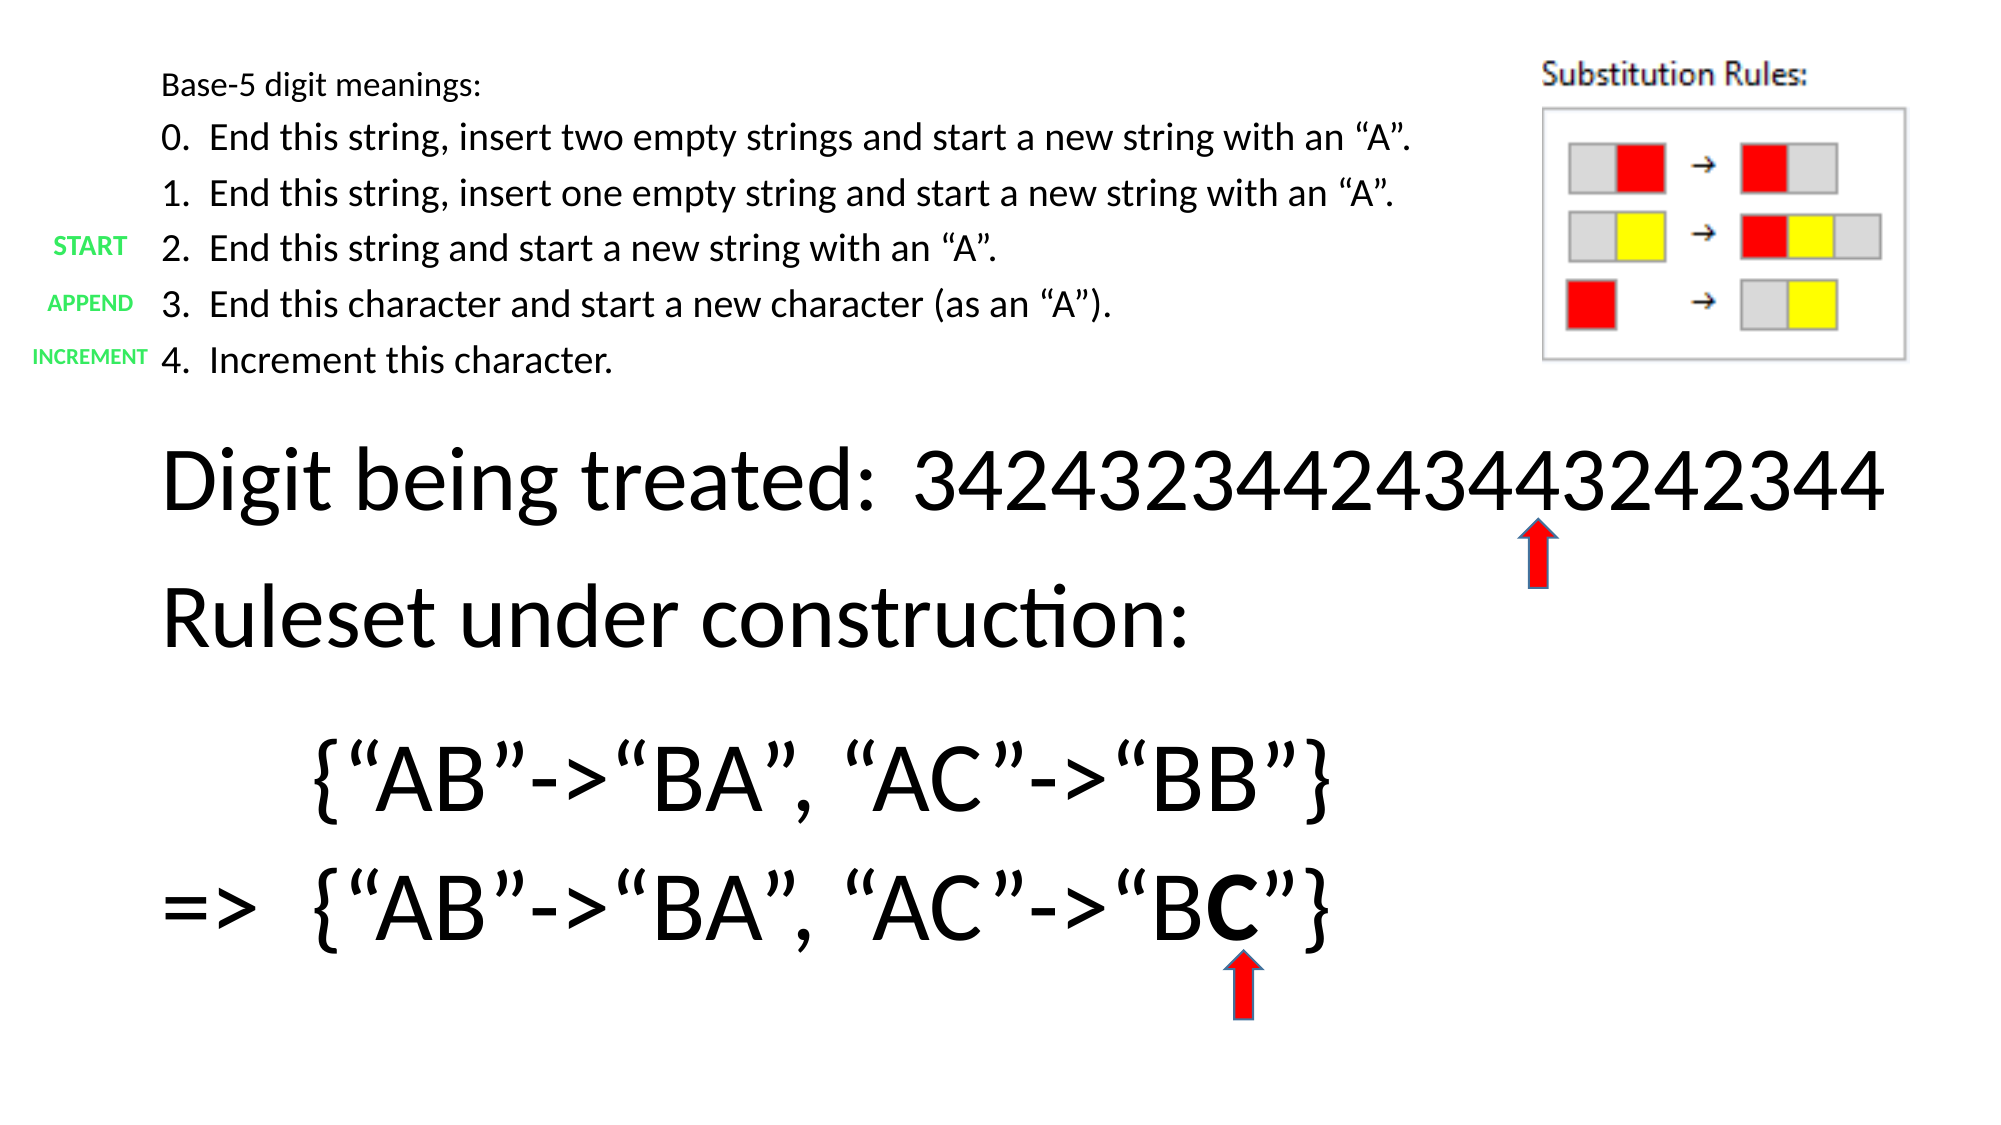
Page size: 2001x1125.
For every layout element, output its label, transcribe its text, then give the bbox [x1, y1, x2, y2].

text_box [1222, 948, 1265, 1021]
picture [1542, 59, 1910, 367]
text_box Digit being treated: 342432344243443242344 Ruleset under construction: {“AB”->“BA”, “AC”->“BB”} => {“AB”->“BA”, “AC”->“BC”} [145, 424, 1979, 1013]
list Base-5 digit meanings: 0. End this string, insert two empty strings and start a new string with an “A”. 1. End this string, insert one empty string and start a new string with an “A”. 2. End this string and start a new string with an “A”. 3. End this character and start a new character (as an “A”). 4. Increment this character. [146, 58, 1501, 392]
text_box [1516, 517, 1560, 589]
text_box START APPEND INCREMENT [17, 219, 164, 377]
